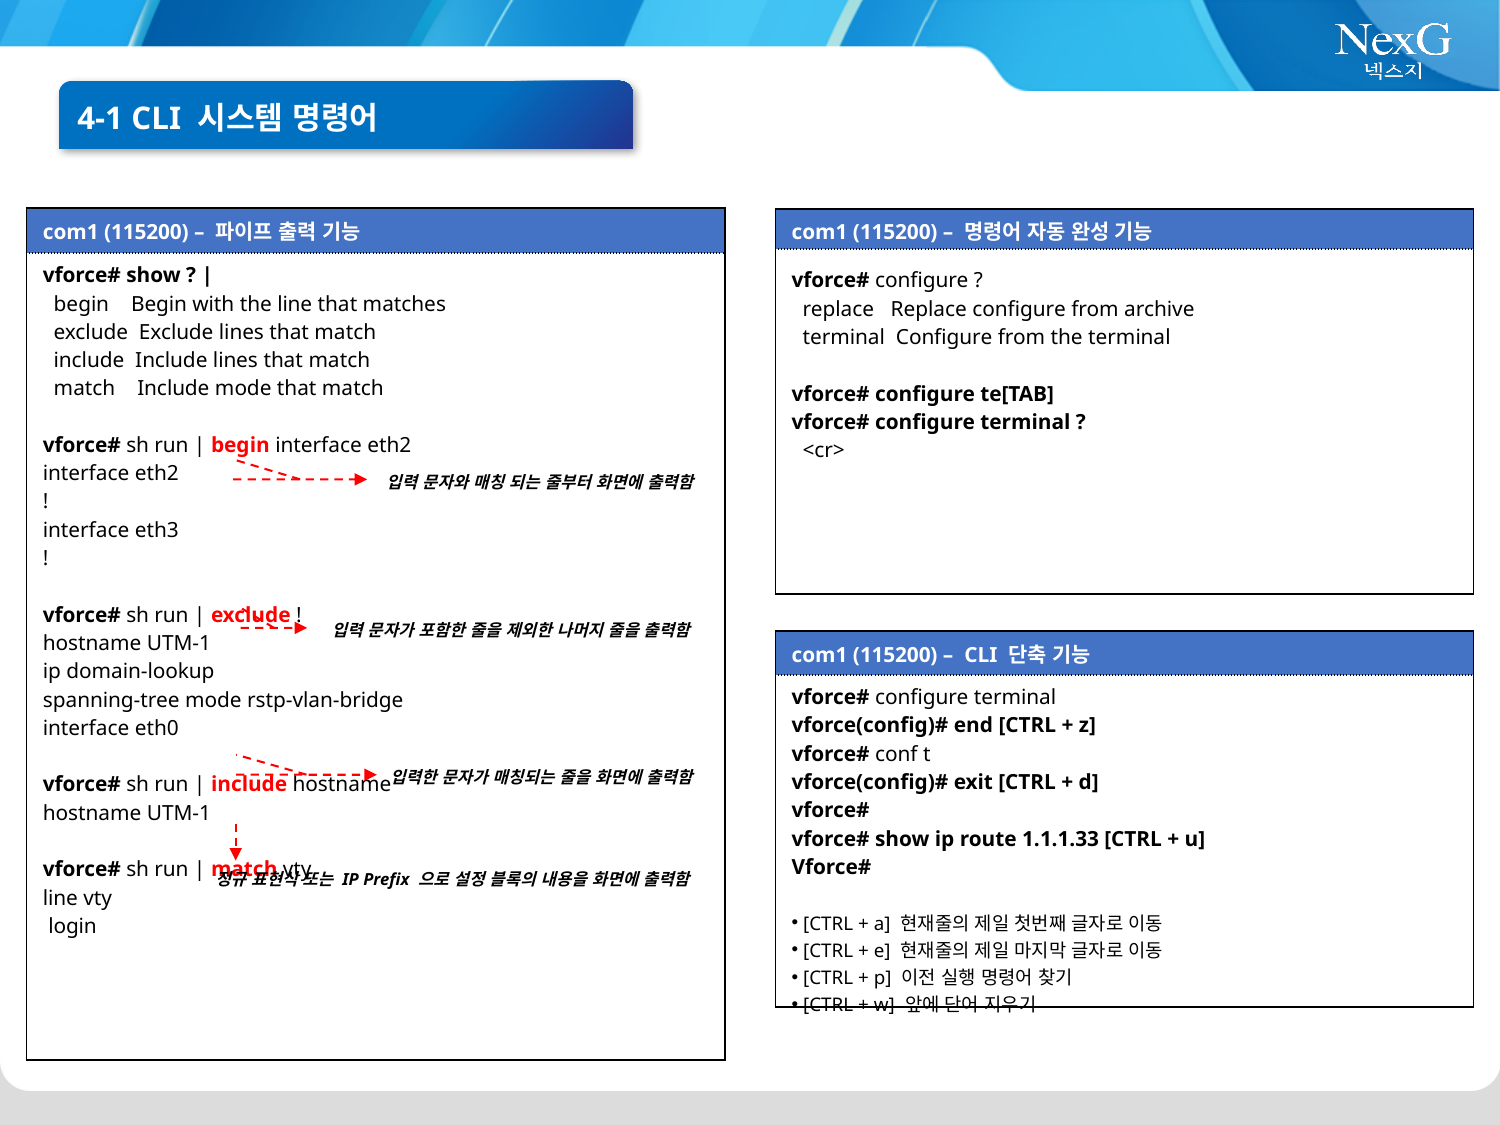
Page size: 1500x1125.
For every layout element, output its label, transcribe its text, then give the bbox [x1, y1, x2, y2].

text_box 입력한 문자가 매칭되는 줄을 화면에 출력함 [319, 757, 765, 794]
table_cell vforce# configure ? replace Replace configure from archive terminal Configure from the terminal vforce# configure te[TAB] vforce# configure terminal ? <cr> [776, 249, 1473, 593]
text_box 입력 문자가 포함한 줄을 제외한 나머지 줄을 출력함 [260, 610, 762, 647]
table_cell vforce# configure terminal vforce(config)# end [CTRL + z] vforce# conf t vforce(config)# exit [CTRL + d] vforce# vforce# show ip route 1.1.1.33 [CTRL + u] Vforce# [CTRL + a] 현재줄의 제일 첫번째 글자로 이동 [CTRL + e] 현재줄의 제일 마지막 글자로 이동 [CTRL + p] 이전 실행 명령어 찾기 [CTRL + w] 앞에 단어 지우기 [776, 675, 1473, 1006]
text_box 정규 표현식 또는 IP Prefix 으로 설정 블록의 내용을 화면에 출력함 [144, 859, 761, 896]
text_box [358, 768, 377, 781]
table_header com1 (115200) – CLI 단축 기능 [776, 632, 1473, 675]
picture [0, 91, 1500, 1125]
text_box [294, 621, 308, 635]
text_box 4-1 CLI 시스템 명령어 [58, 80, 633, 149]
table_cell vforce# show ? | begin Begin with the line that matches exclude Exclude lines that match include Include lines that match match Include mode that match vforce# sh run | begin interface eth2 interface eth2 ! interface eth3 ! vforce# sh run | exclude ! hostname UTM-1 ip domain-lookup spanning-tree mode rstp-vlan-bridge interface eth0 vforce# sh run | include hostname hostname UTM-1 vforce# sh run | match vty line vty login [27, 253, 724, 1059]
table_header com1 (115200) – 명령어 자동 완성 기능 [776, 210, 1473, 249]
text_box 입력 문자와 매칭 되는 줄부터 화면에 출력함 [315, 462, 765, 499]
picture [1335, 23, 1452, 80]
table_header com1 (115200) – 파이프 출력 기능 [27, 209, 724, 253]
text_box [354, 473, 368, 486]
